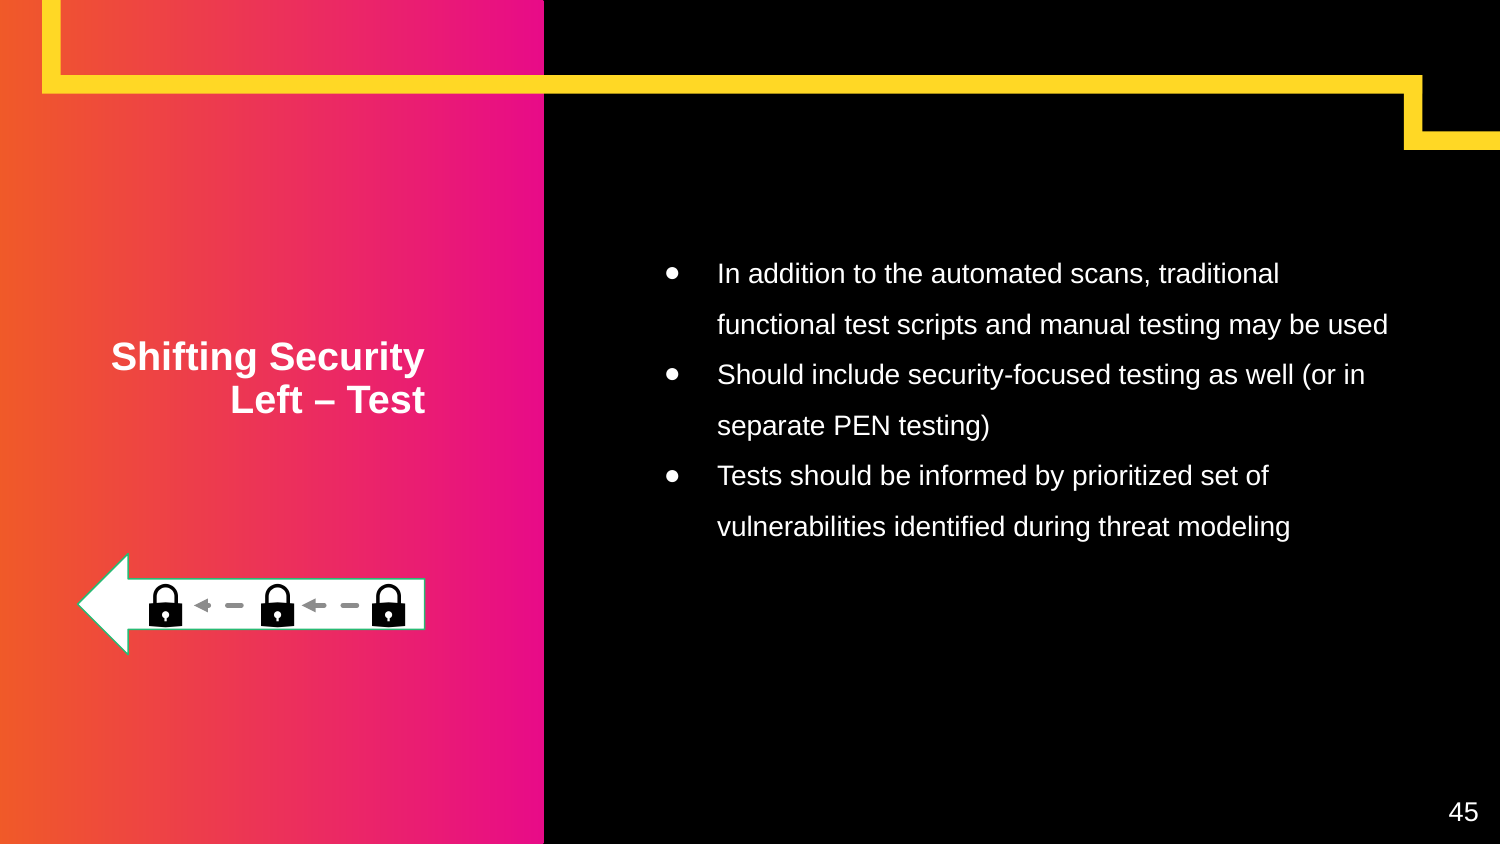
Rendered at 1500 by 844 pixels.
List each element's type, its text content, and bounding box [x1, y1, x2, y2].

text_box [77, 553, 425, 655]
slide_number 45 [1403, 779, 1494, 844]
text_box In addition to the automated scans, traditional functional test scripts and manual testing may be used Should include security-focused testing as well (or in separate PEN testing) Tests should be informed by prioritized set of vulnerabilities identified during threat modeling [626, 223, 1410, 621]
title Shifting Security Left – Test [42, 343, 433, 430]
